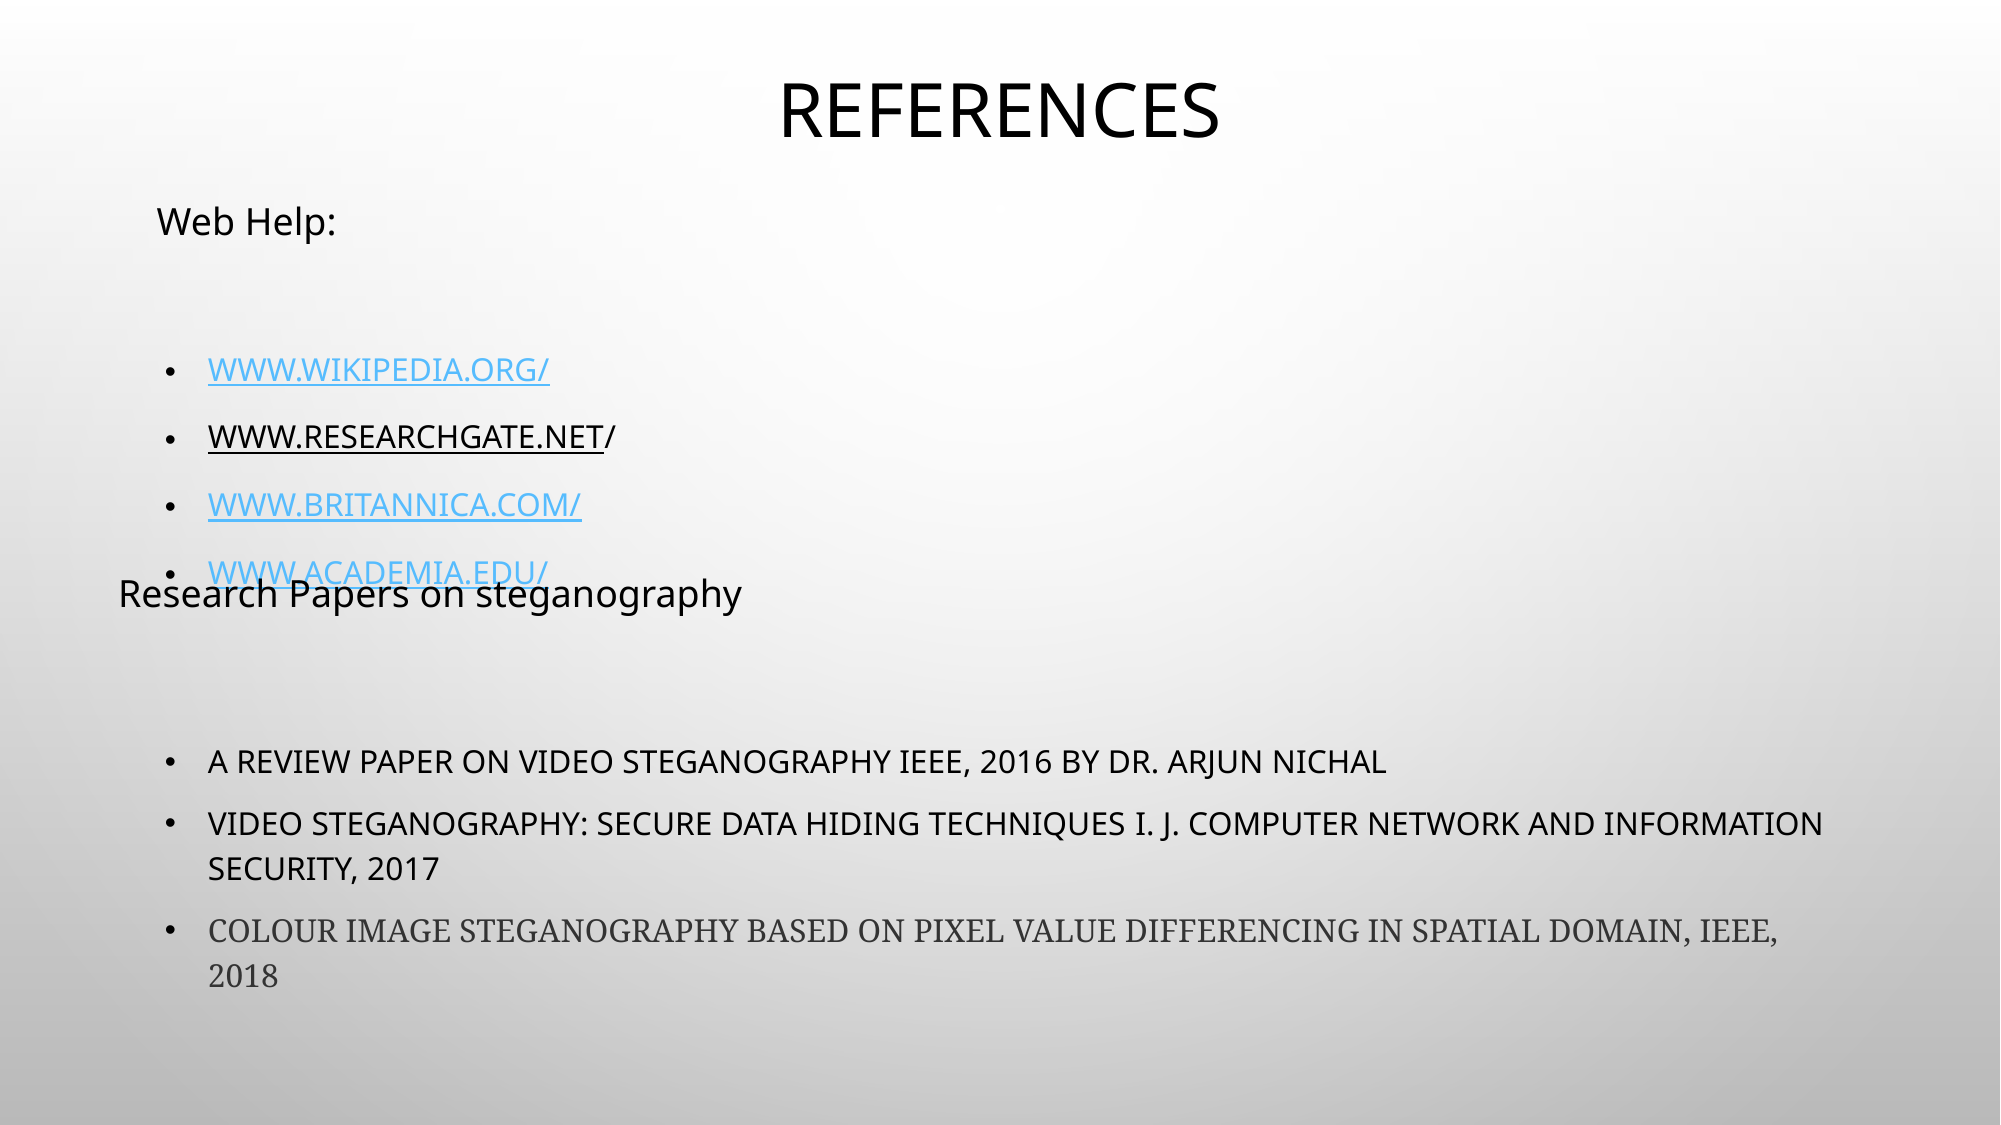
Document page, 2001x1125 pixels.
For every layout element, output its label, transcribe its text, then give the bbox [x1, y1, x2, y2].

text_box References [149, 16, 1850, 210]
picture [0, 0, 2000, 1125]
text_box WWW.wikipedia.org/ www.researchgate.net/ www.britannica.com/ www.academia.edu/ A Review Paper on Video Steganography IEEE, 2016 by Dr. Arjun Nichal Video Steganography: Secure Data Hiding Techniques I. J. Computer Network and Information Security, 2017 Colour Image Steganography Based on Pixel Value Differencing in Spatial Domain, IEEE, 2018 [149, 333, 1850, 1009]
text_box Web Help: [141, 190, 352, 250]
text_box Research Papers on steganography [103, 562, 758, 623]
